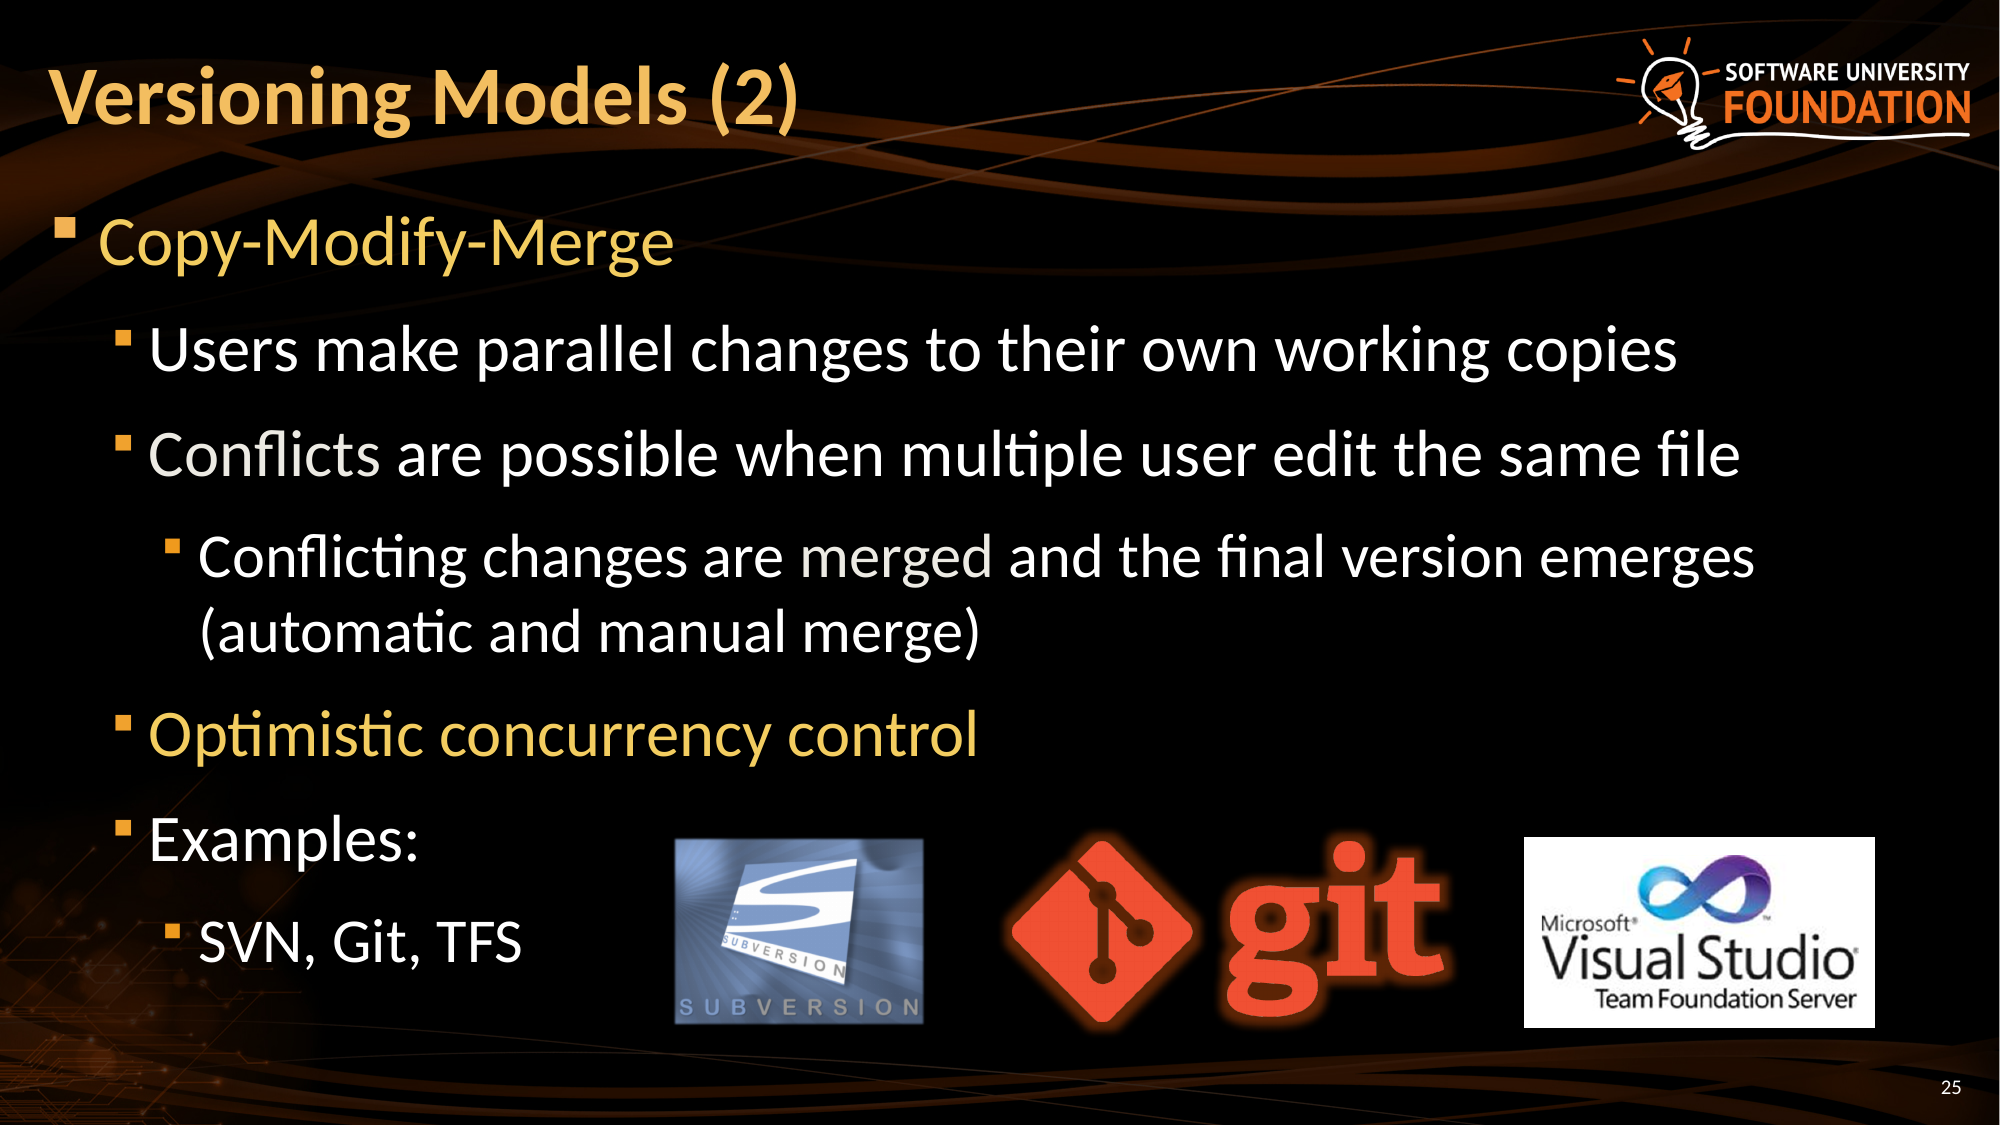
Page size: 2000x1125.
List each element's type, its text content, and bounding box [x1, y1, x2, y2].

title Versioning Models (2) [30, 6, 1602, 189]
list Copy-Modify-Merge Users make parallel changes to their own working copies Conflicts are possible when multiple user edit the same file Conflicting changes are merged and the final version emerges (automatic and manual merge) Optimistic concurrency control Examples: SVN, Git, TFS [31, 188, 1968, 1103]
picture [0, 0, 2000, 1125]
